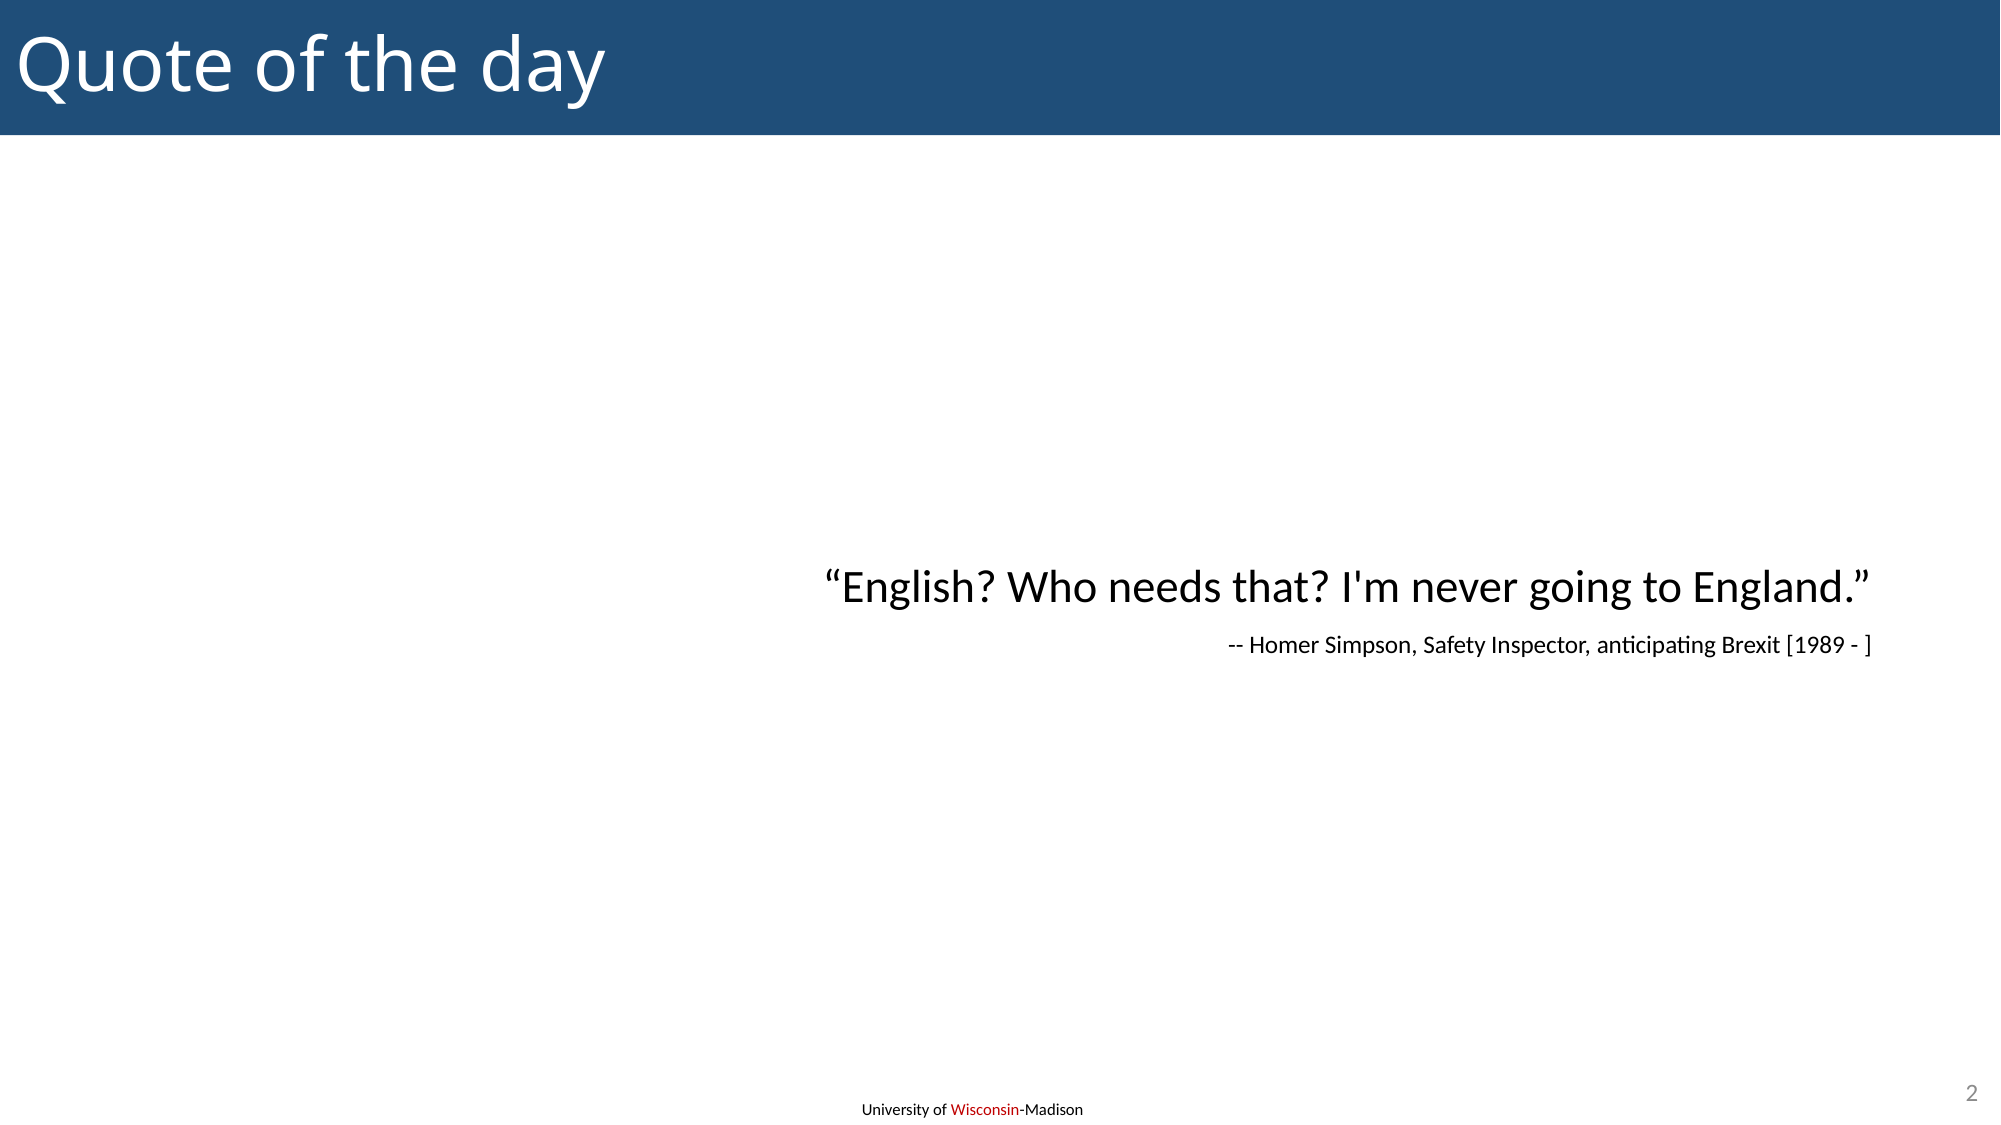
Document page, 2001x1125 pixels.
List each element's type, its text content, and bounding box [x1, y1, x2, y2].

slide_number 2 [1879, 1069, 1994, 1114]
list “English? Who needs that? I'm never going to England.” -- Homer Simpson, Safety Inspector, anticipating Brexit [1989 - ] [112, 554, 1888, 667]
title Quote of the day [0, 0, 2000, 136]
